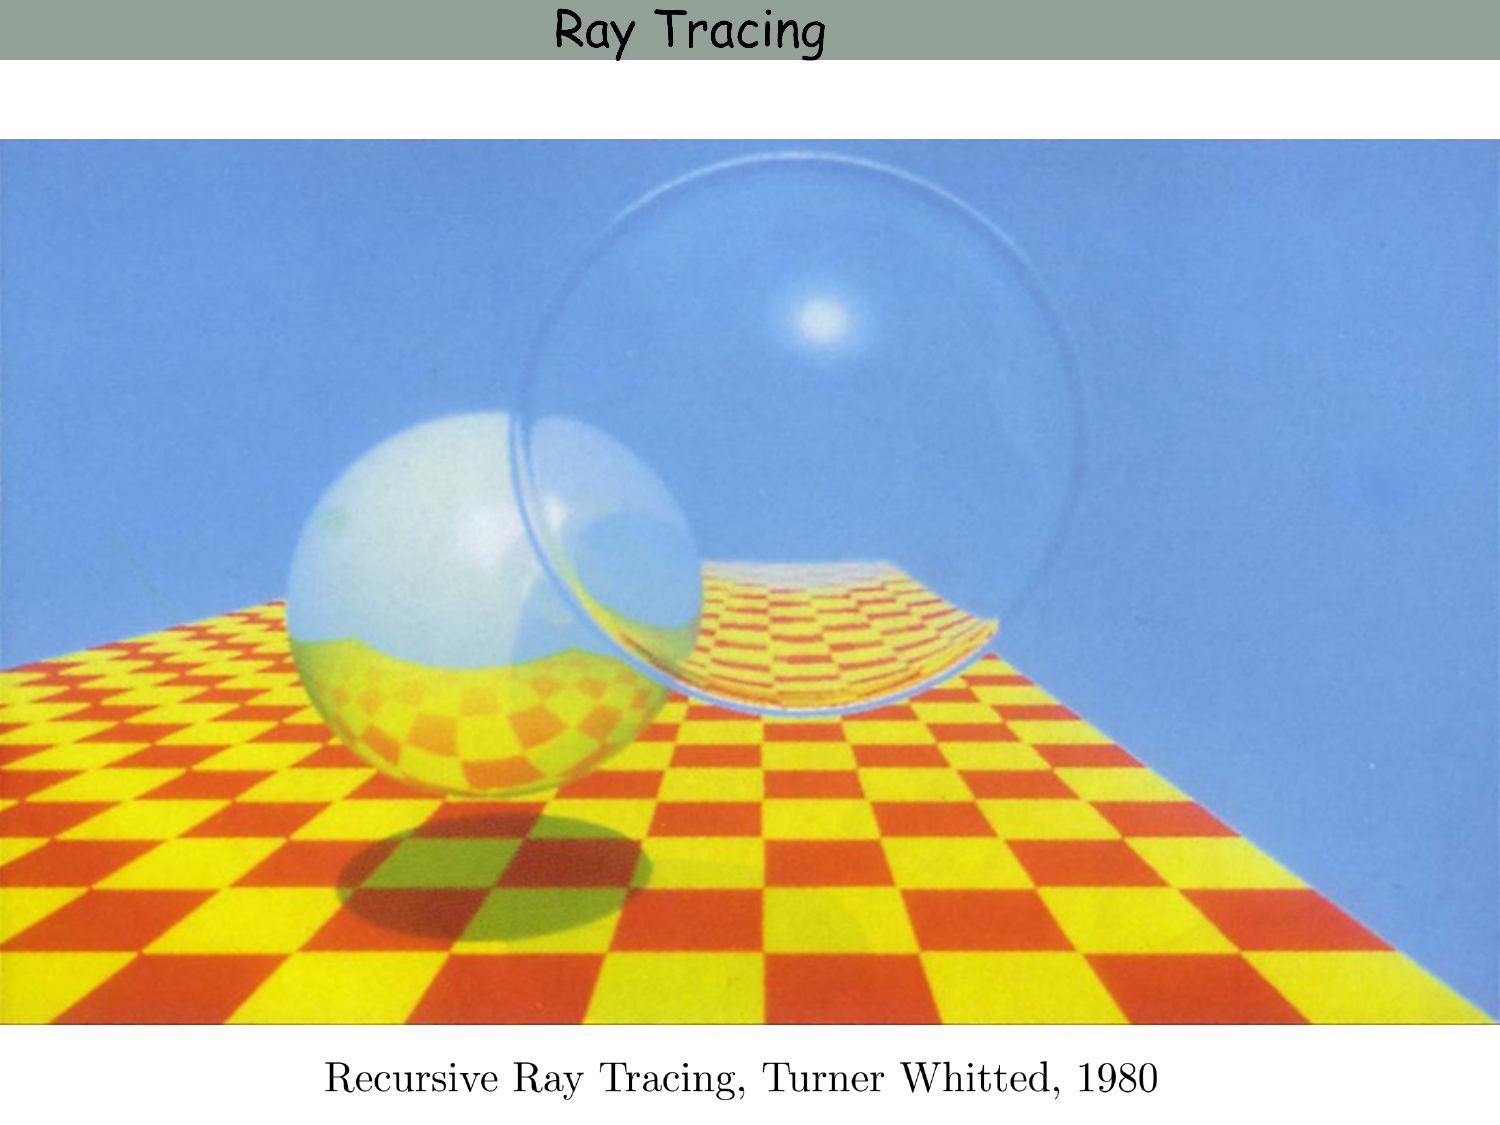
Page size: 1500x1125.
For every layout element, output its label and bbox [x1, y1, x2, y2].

picture [556, 7, 826, 61]
picture [0, 138, 1500, 1026]
picture [325, 1061, 1157, 1101]
